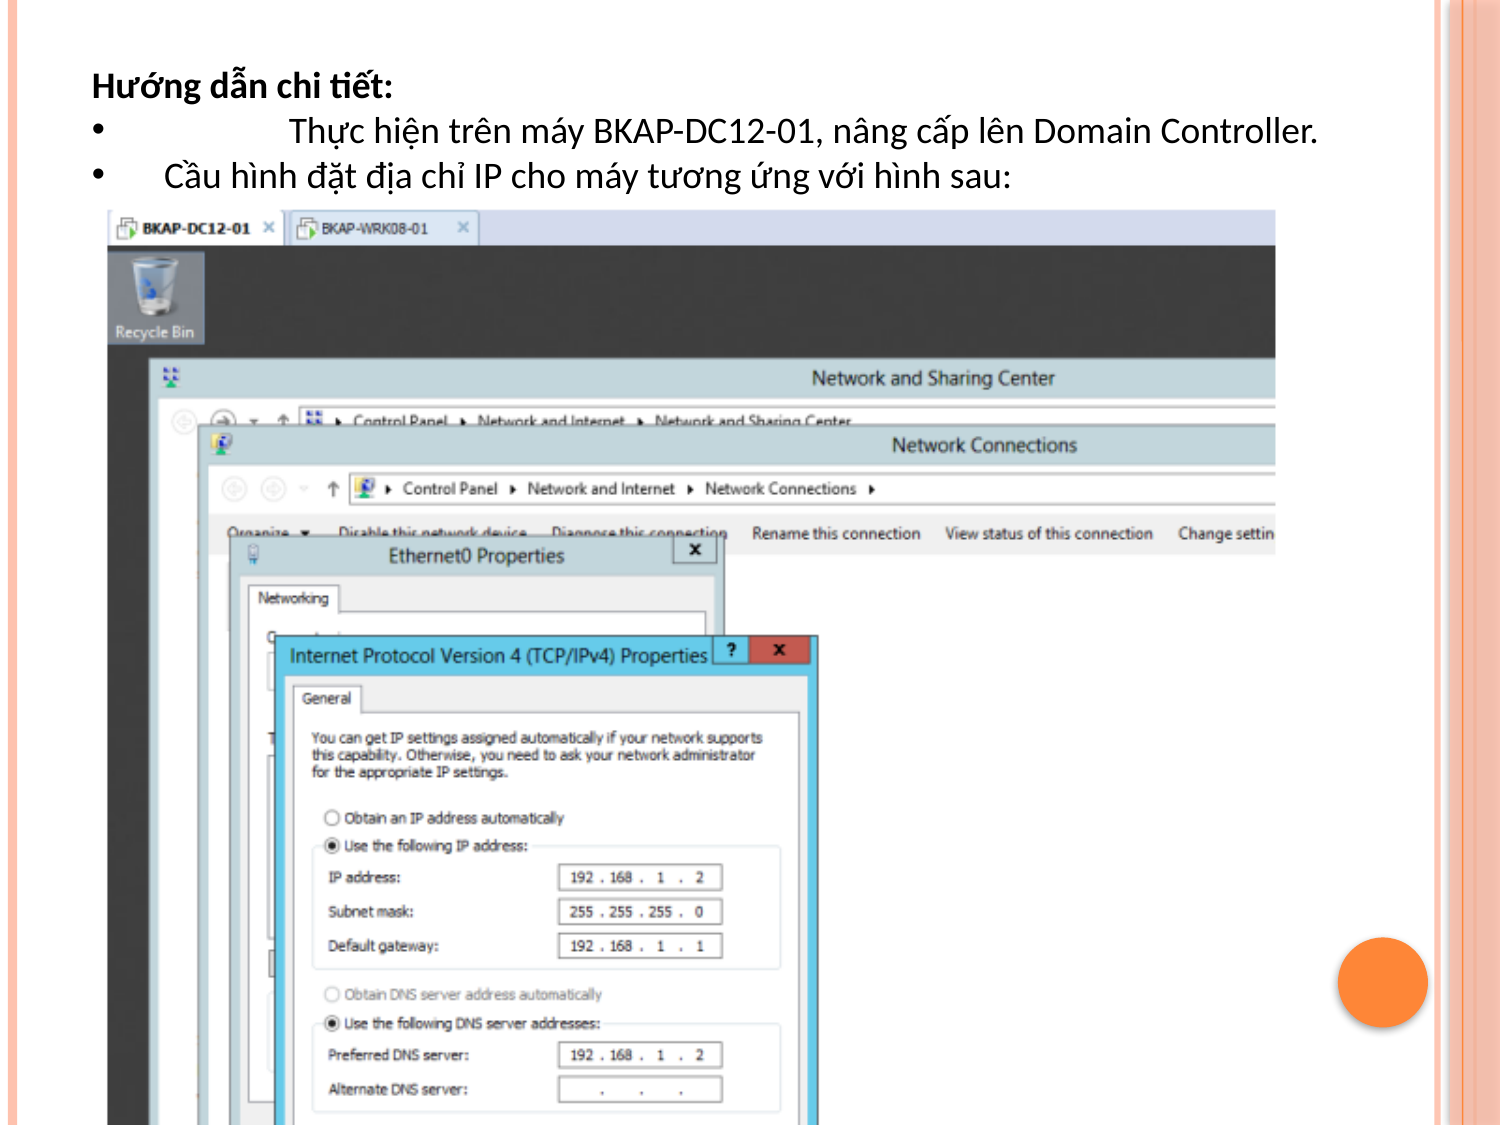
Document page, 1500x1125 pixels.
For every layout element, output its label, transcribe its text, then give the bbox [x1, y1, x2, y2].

picture [99, 204, 1282, 1125]
text_box Hướng dẫn chi tiết: Thực hiện trên máy BKAP-DC12-01, nâng cấp lên Domain Controller. Cầu hình đặt địa chỉ IP cho máy tương ứng với hình sau: [77, 53, 1385, 204]
